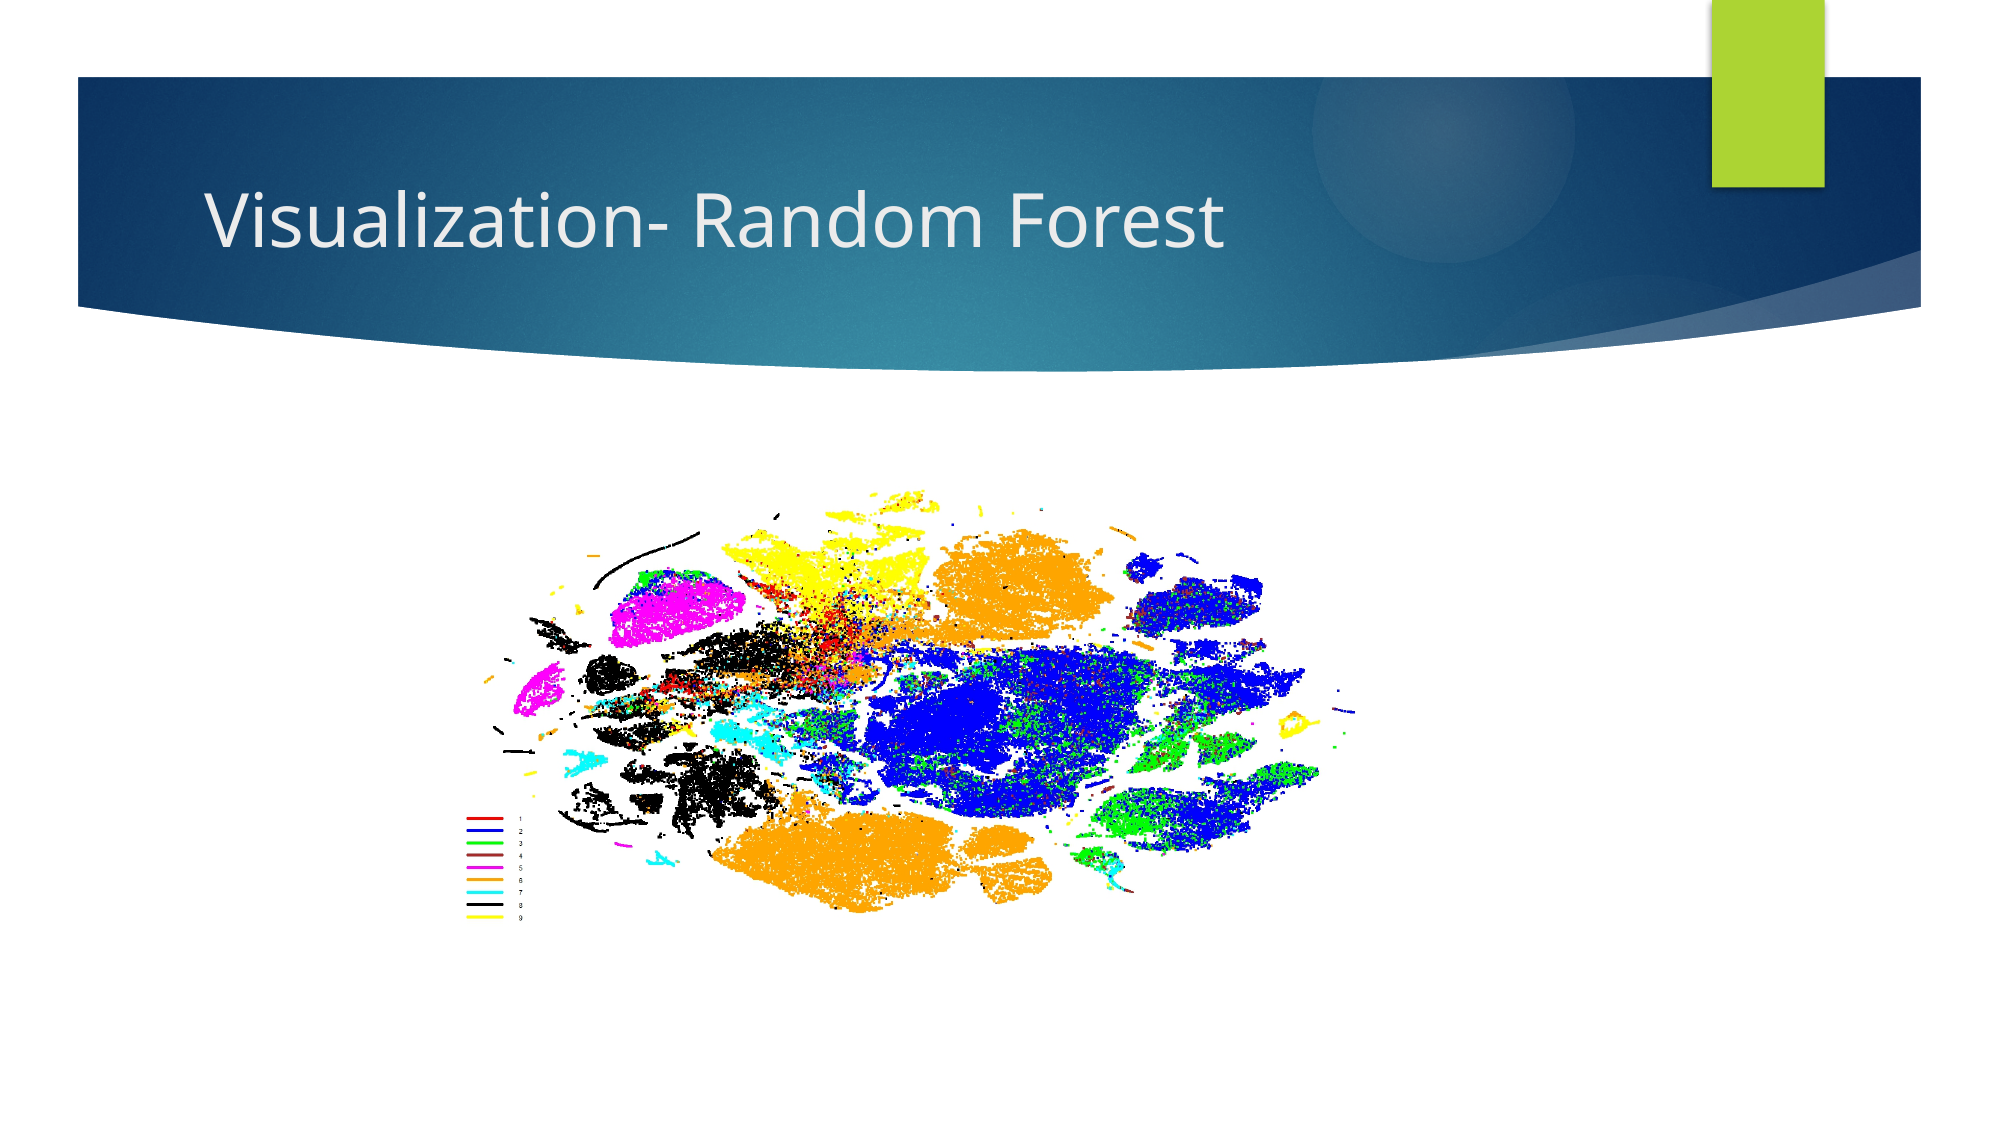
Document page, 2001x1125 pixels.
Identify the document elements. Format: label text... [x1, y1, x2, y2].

title Visualization- Random Forest [189, 159, 1627, 276]
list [403, 426, 1413, 988]
